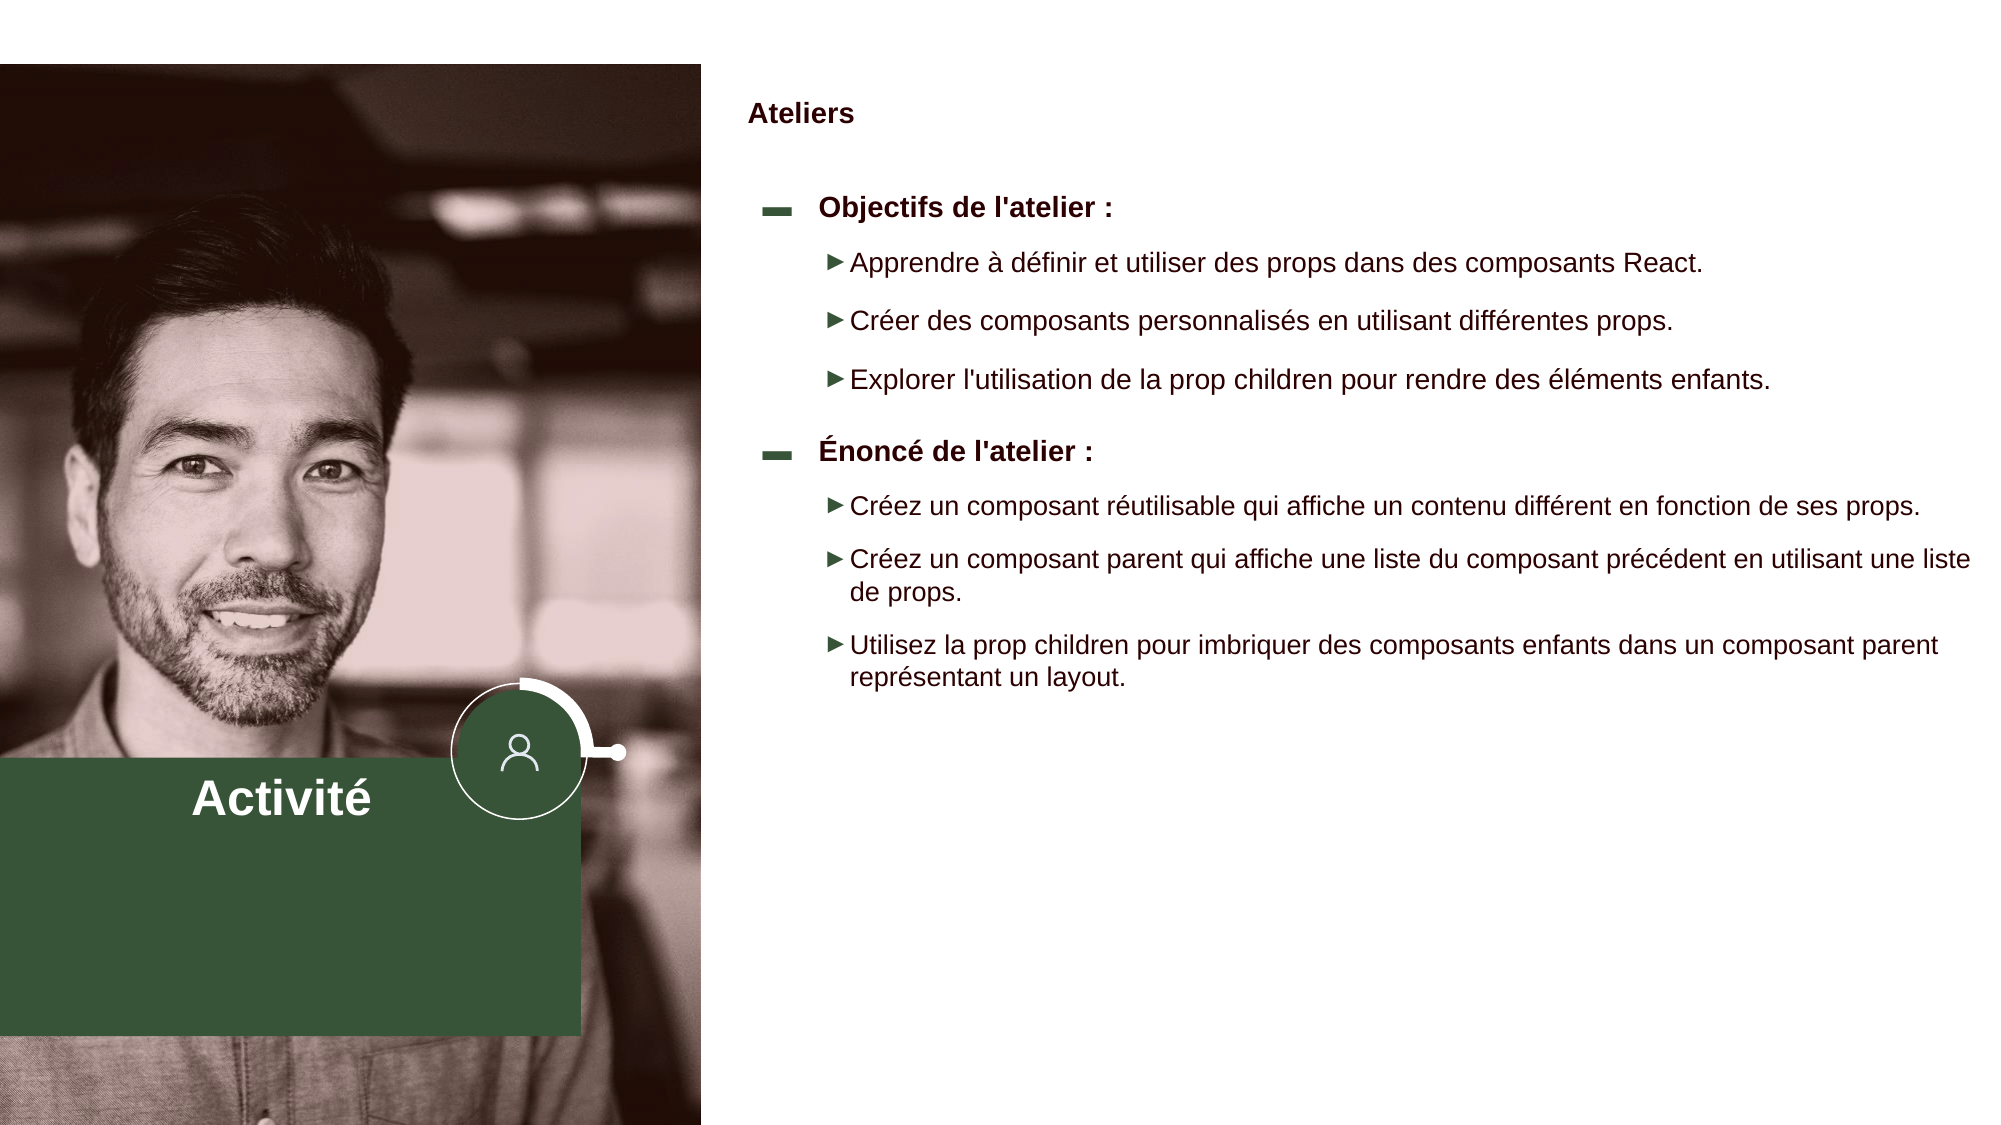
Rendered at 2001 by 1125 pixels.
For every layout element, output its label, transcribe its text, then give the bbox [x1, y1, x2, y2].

title Ateliers [747, 76, 1300, 181]
picture [453, 685, 519, 757]
picture [581, 758, 585, 775]
picture [0, 64, 701, 1125]
list Objectifs de l'atelier : Apprendre à définir et utiliser des props dans des composants React. Créer des composants personnalisés en utilisant différentes props. Explorer l'utilisation de la prop children pour rendre des éléments enfants. Énoncé de l'atelier : Créez un composant réutilisable qui affiche un contenu différent en fonction de ses props. Créez un composant parent qui affiche une liste du composant précédent en utilisant une liste de props. Utilisez la prop children pour imbriquer des composants enfants dans un composant parent représentant un layout. [747, 181, 2000, 834]
